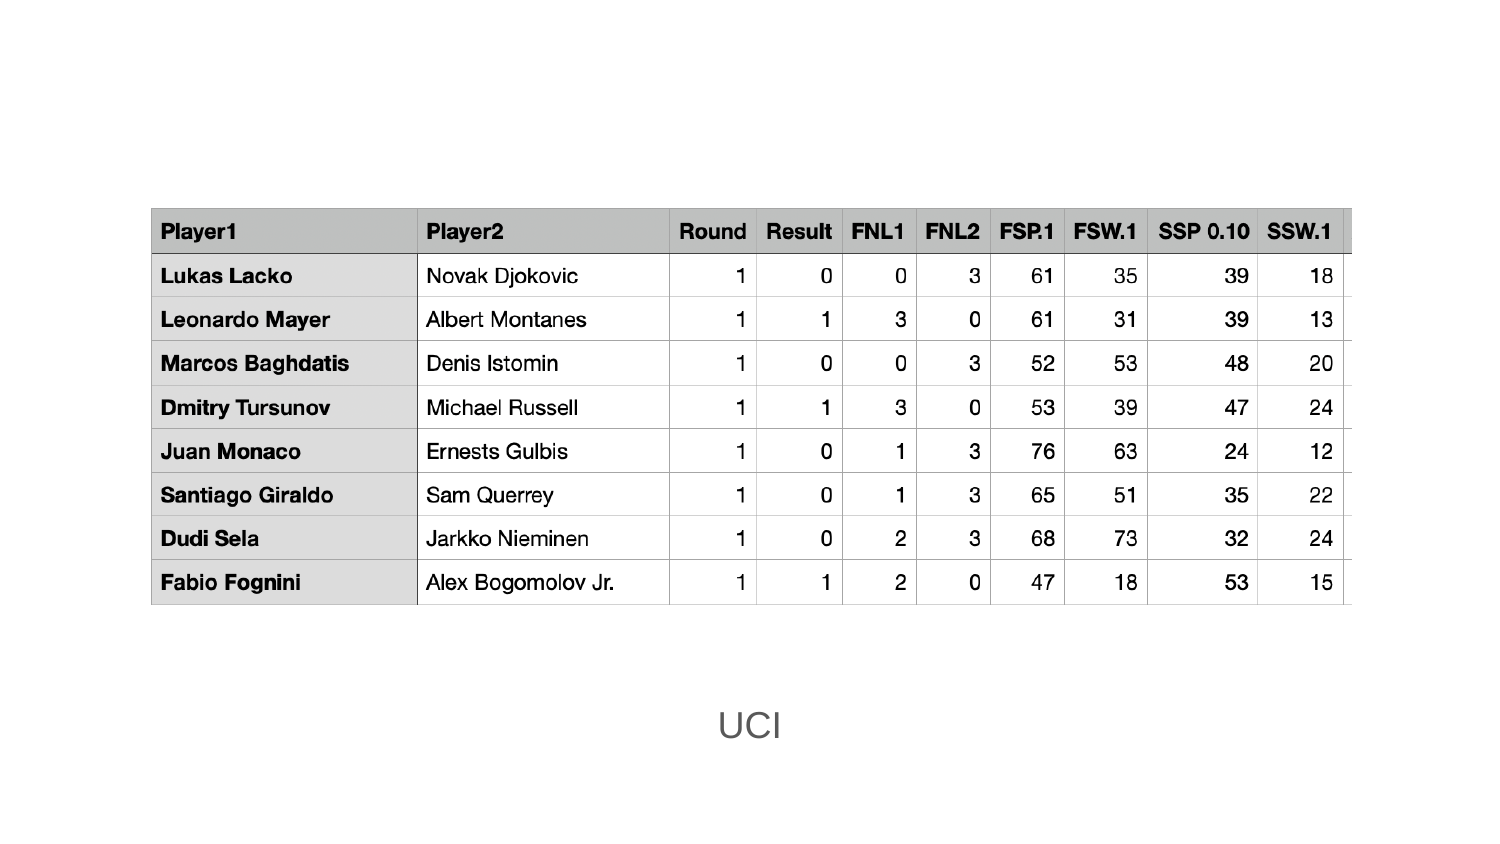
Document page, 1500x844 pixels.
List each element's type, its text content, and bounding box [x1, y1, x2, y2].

text_box UCI [301, 686, 1199, 762]
picture [148, 207, 1352, 605]
